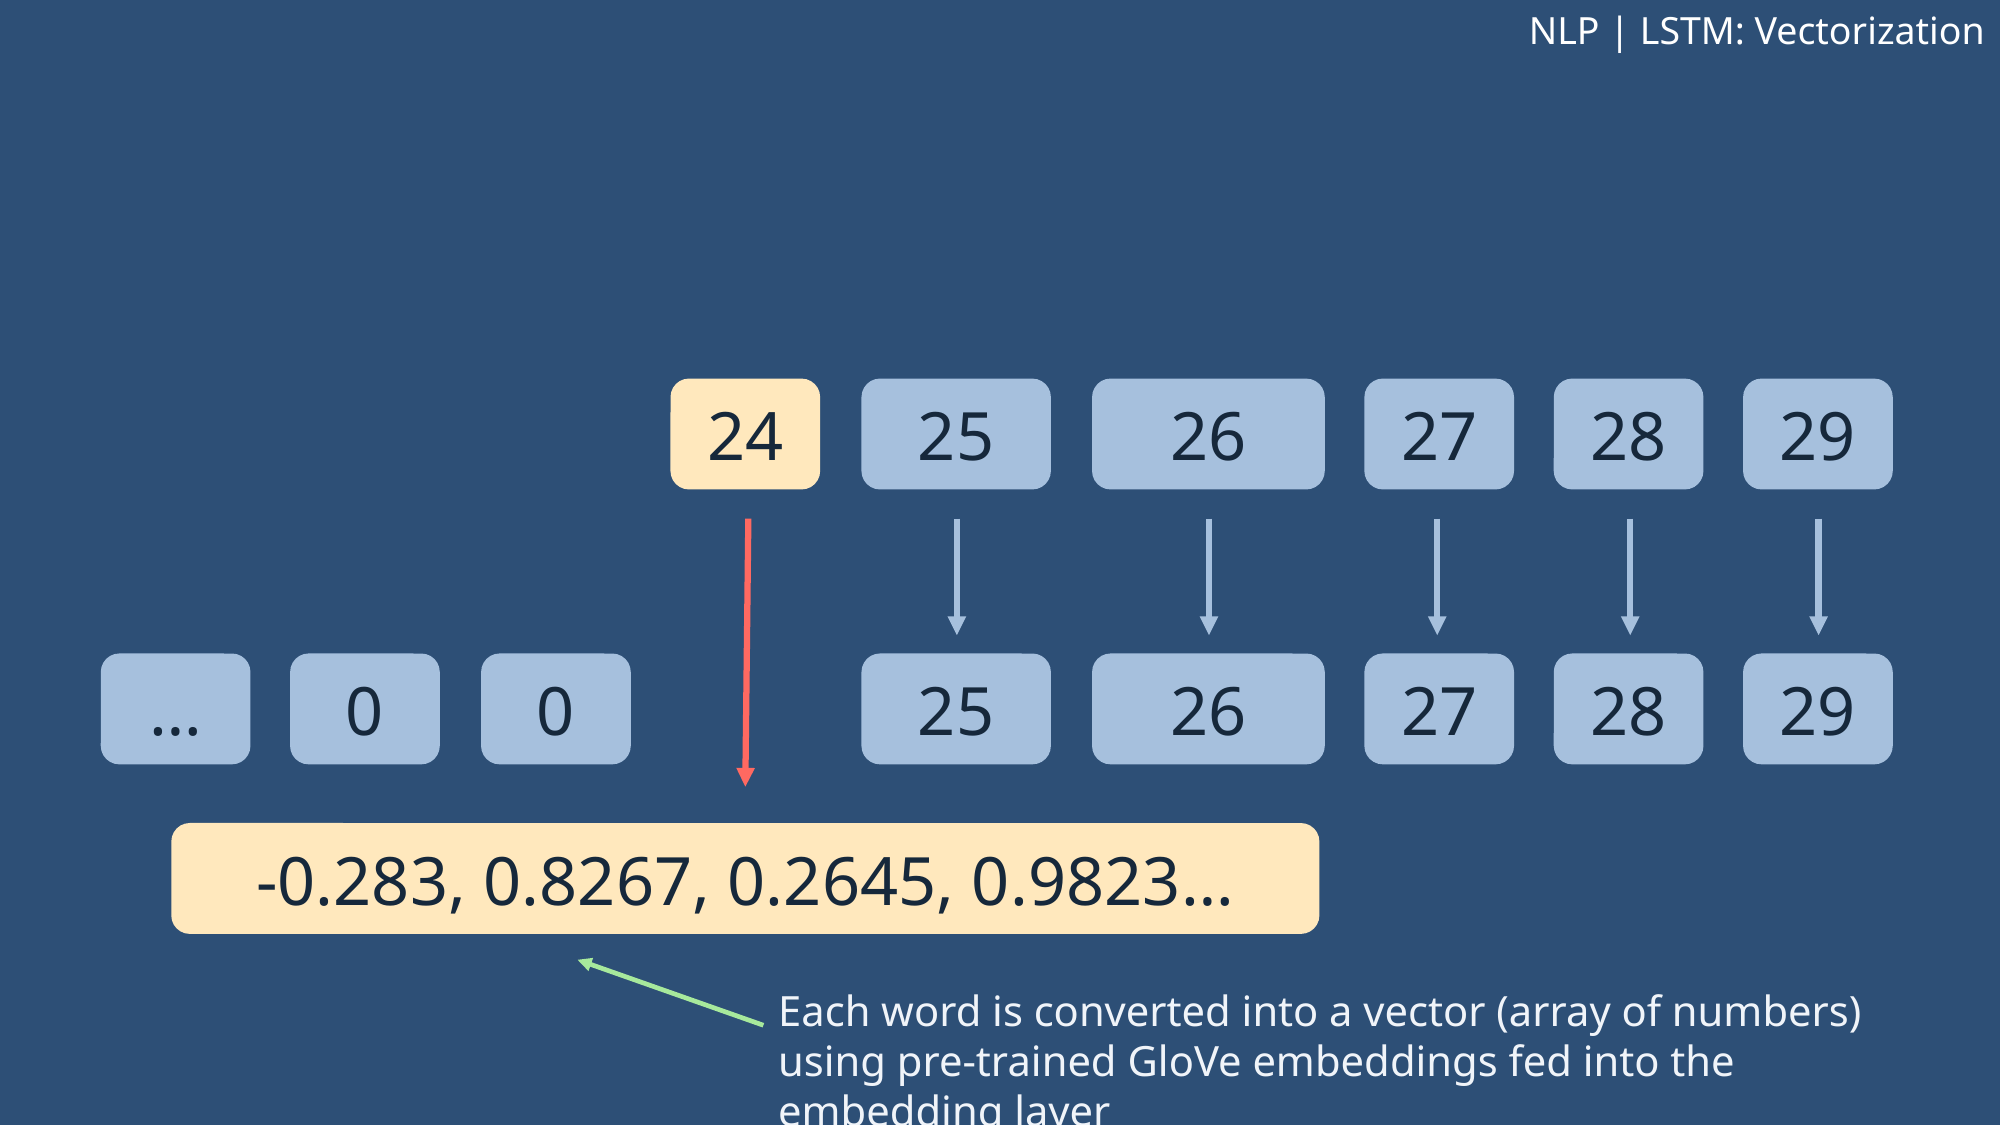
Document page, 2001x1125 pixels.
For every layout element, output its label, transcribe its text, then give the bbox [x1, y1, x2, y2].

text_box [745, 518, 749, 787]
text_box 29 [1742, 377, 1894, 491]
text_box 29 [1742, 652, 1894, 766]
text_box 26 [1091, 377, 1326, 491]
text_box 27 [1363, 377, 1516, 491]
text_box -0.283, 0.8267, 0.2645, 0.9823… [170, 821, 1321, 935]
text_box 26 [1091, 652, 1326, 766]
text_box 25 [860, 652, 1052, 766]
text_box 0 [480, 652, 632, 766]
text_box 0 [289, 652, 441, 766]
text_box 28 [1552, 652, 1705, 766]
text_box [577, 959, 764, 1026]
text_box NLP | LSTM: Vectorization [1143, 0, 2000, 60]
text_box 24 [669, 377, 822, 491]
text_box 28 [1552, 377, 1705, 491]
text_box 25 [860, 377, 1052, 491]
text_box Each word is converted into a vector (array of numbers) using pre-trained GloVe embeddings fed into the embedding layer [763, 977, 1912, 1125]
text_box 27 [1363, 652, 1516, 766]
text_box … [99, 652, 252, 766]
